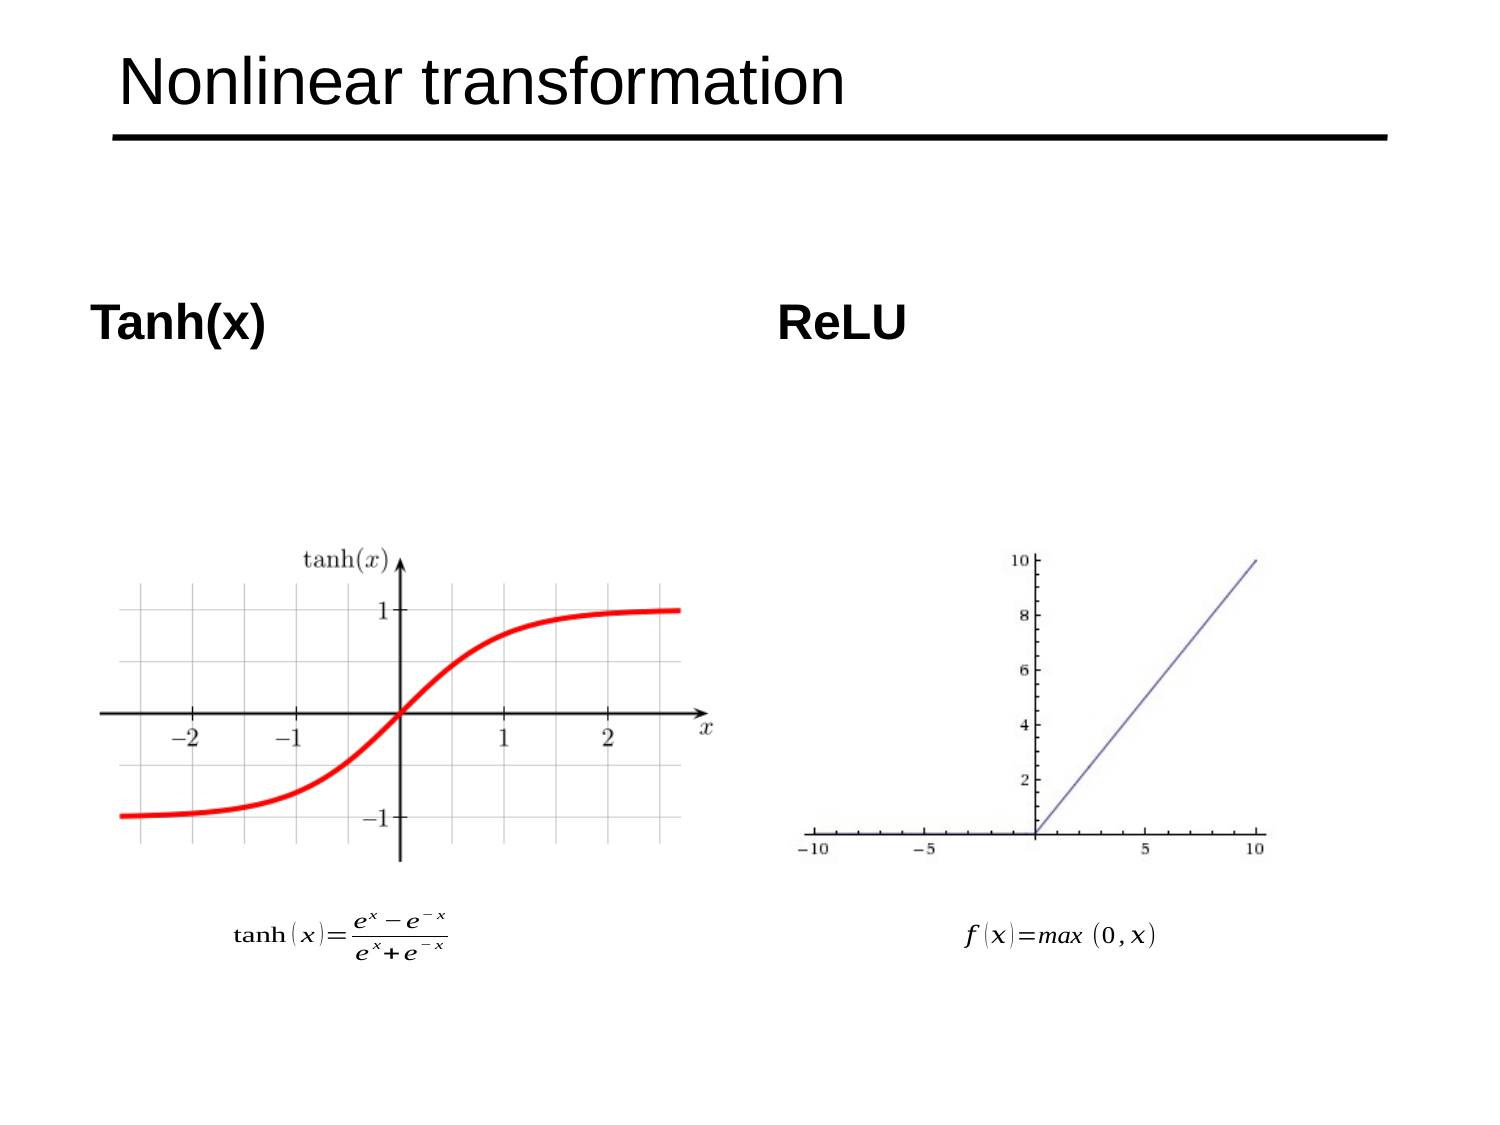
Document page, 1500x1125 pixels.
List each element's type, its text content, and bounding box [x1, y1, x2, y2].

title Nonlinear transformation [103, 0, 1398, 157]
list Tanh(x) [75, 251, 738, 357]
list ReLU [761, 251, 1425, 357]
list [788, 537, 1276, 867]
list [83, 537, 719, 889]
